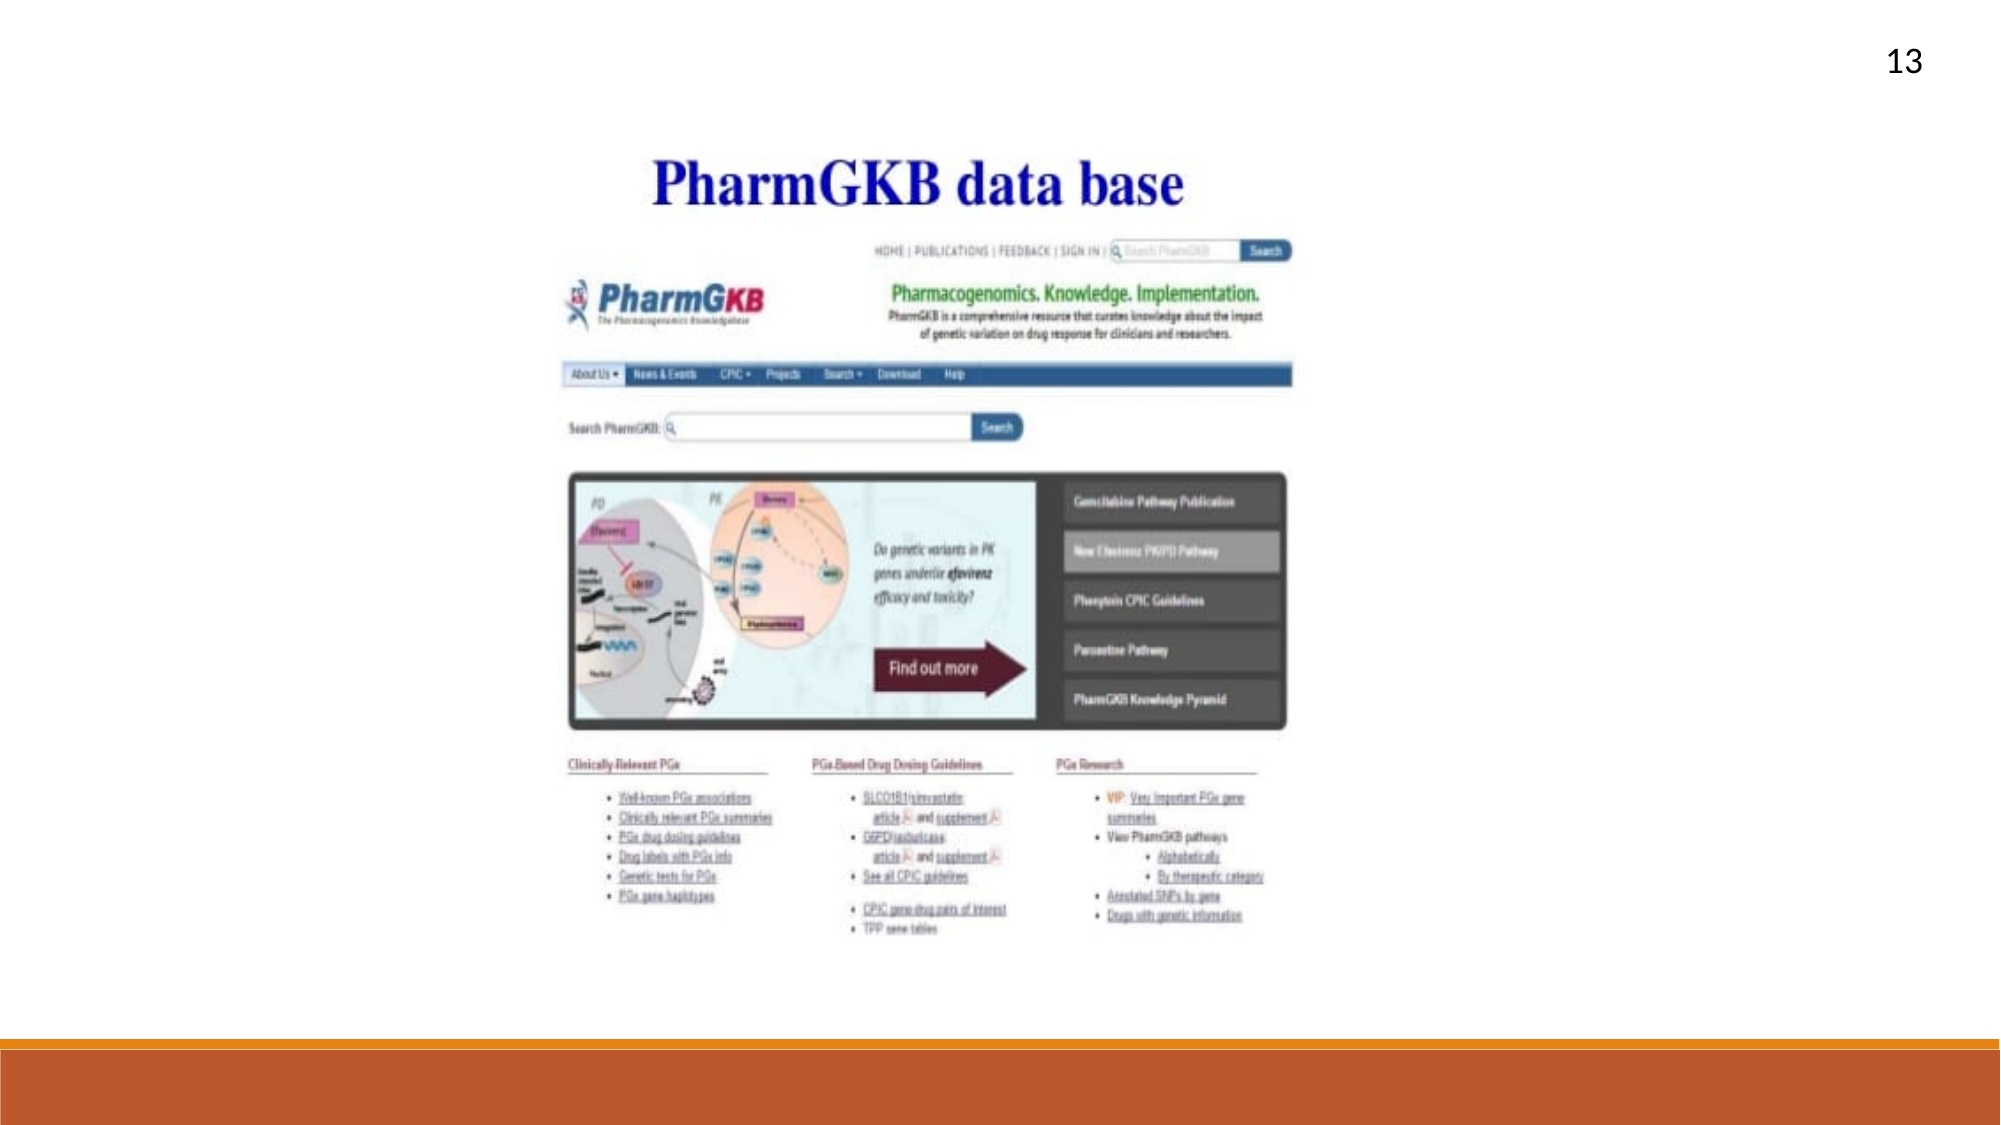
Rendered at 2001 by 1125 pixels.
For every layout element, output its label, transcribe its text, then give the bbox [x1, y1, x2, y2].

picture [359, 60, 1475, 962]
text_box 13 [1870, 28, 1969, 89]
